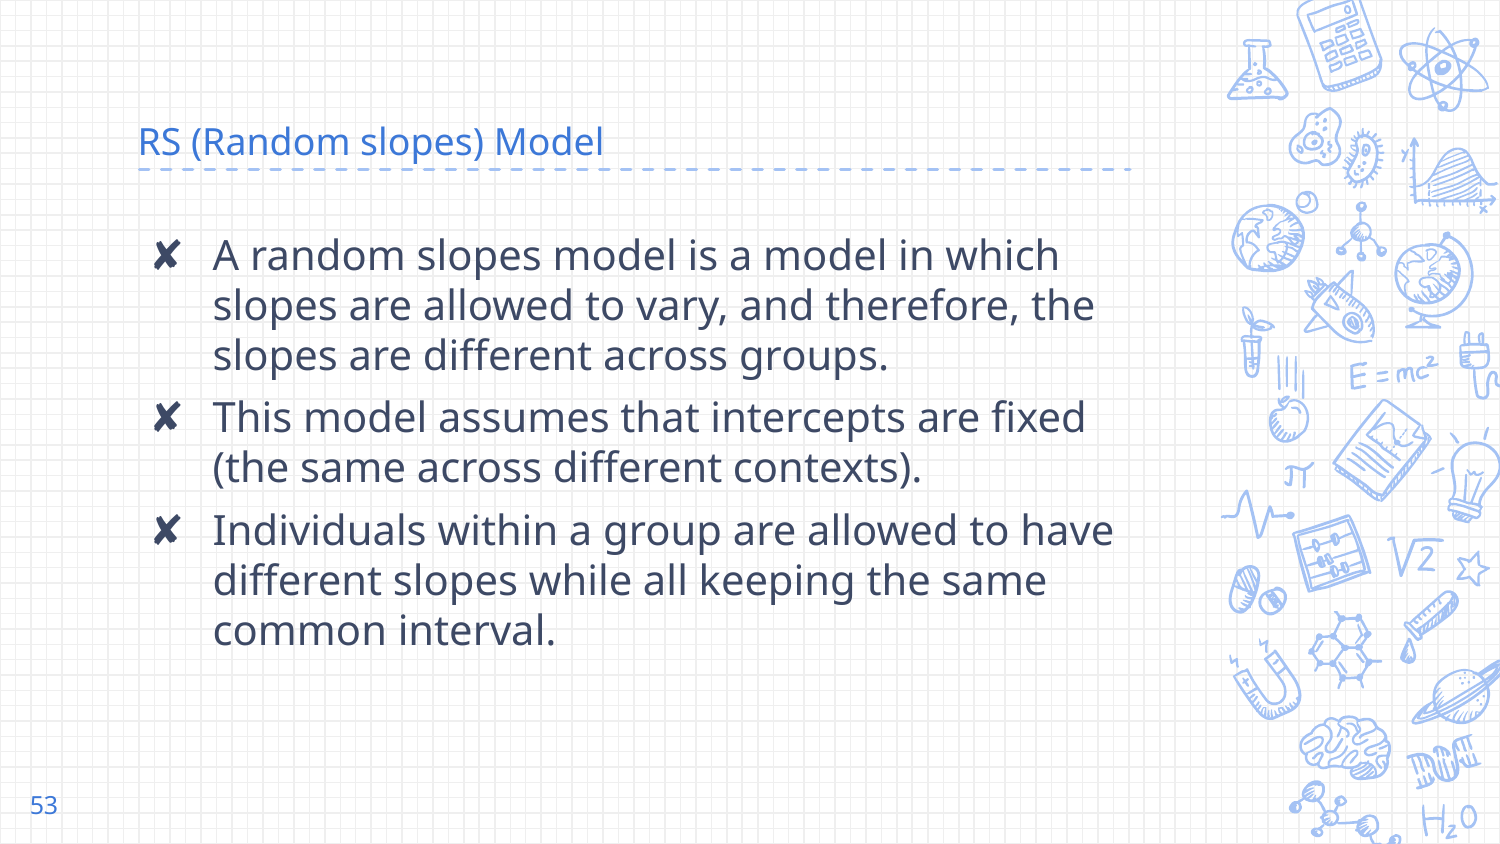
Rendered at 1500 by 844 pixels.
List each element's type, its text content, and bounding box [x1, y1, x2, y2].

title RS (Random slopes) Model [122, 36, 1130, 178]
slide_number 53 [14, 774, 105, 840]
list A random slopes model is a model in which slopes are allowed to vary, and therefore, the slopes are different across groups. This model assumes that intercepts are fixed (the same across different contexts). Individuals within a group are allowed to have different slopes while all keeping the same common interval. [122, 213, 1130, 806]
